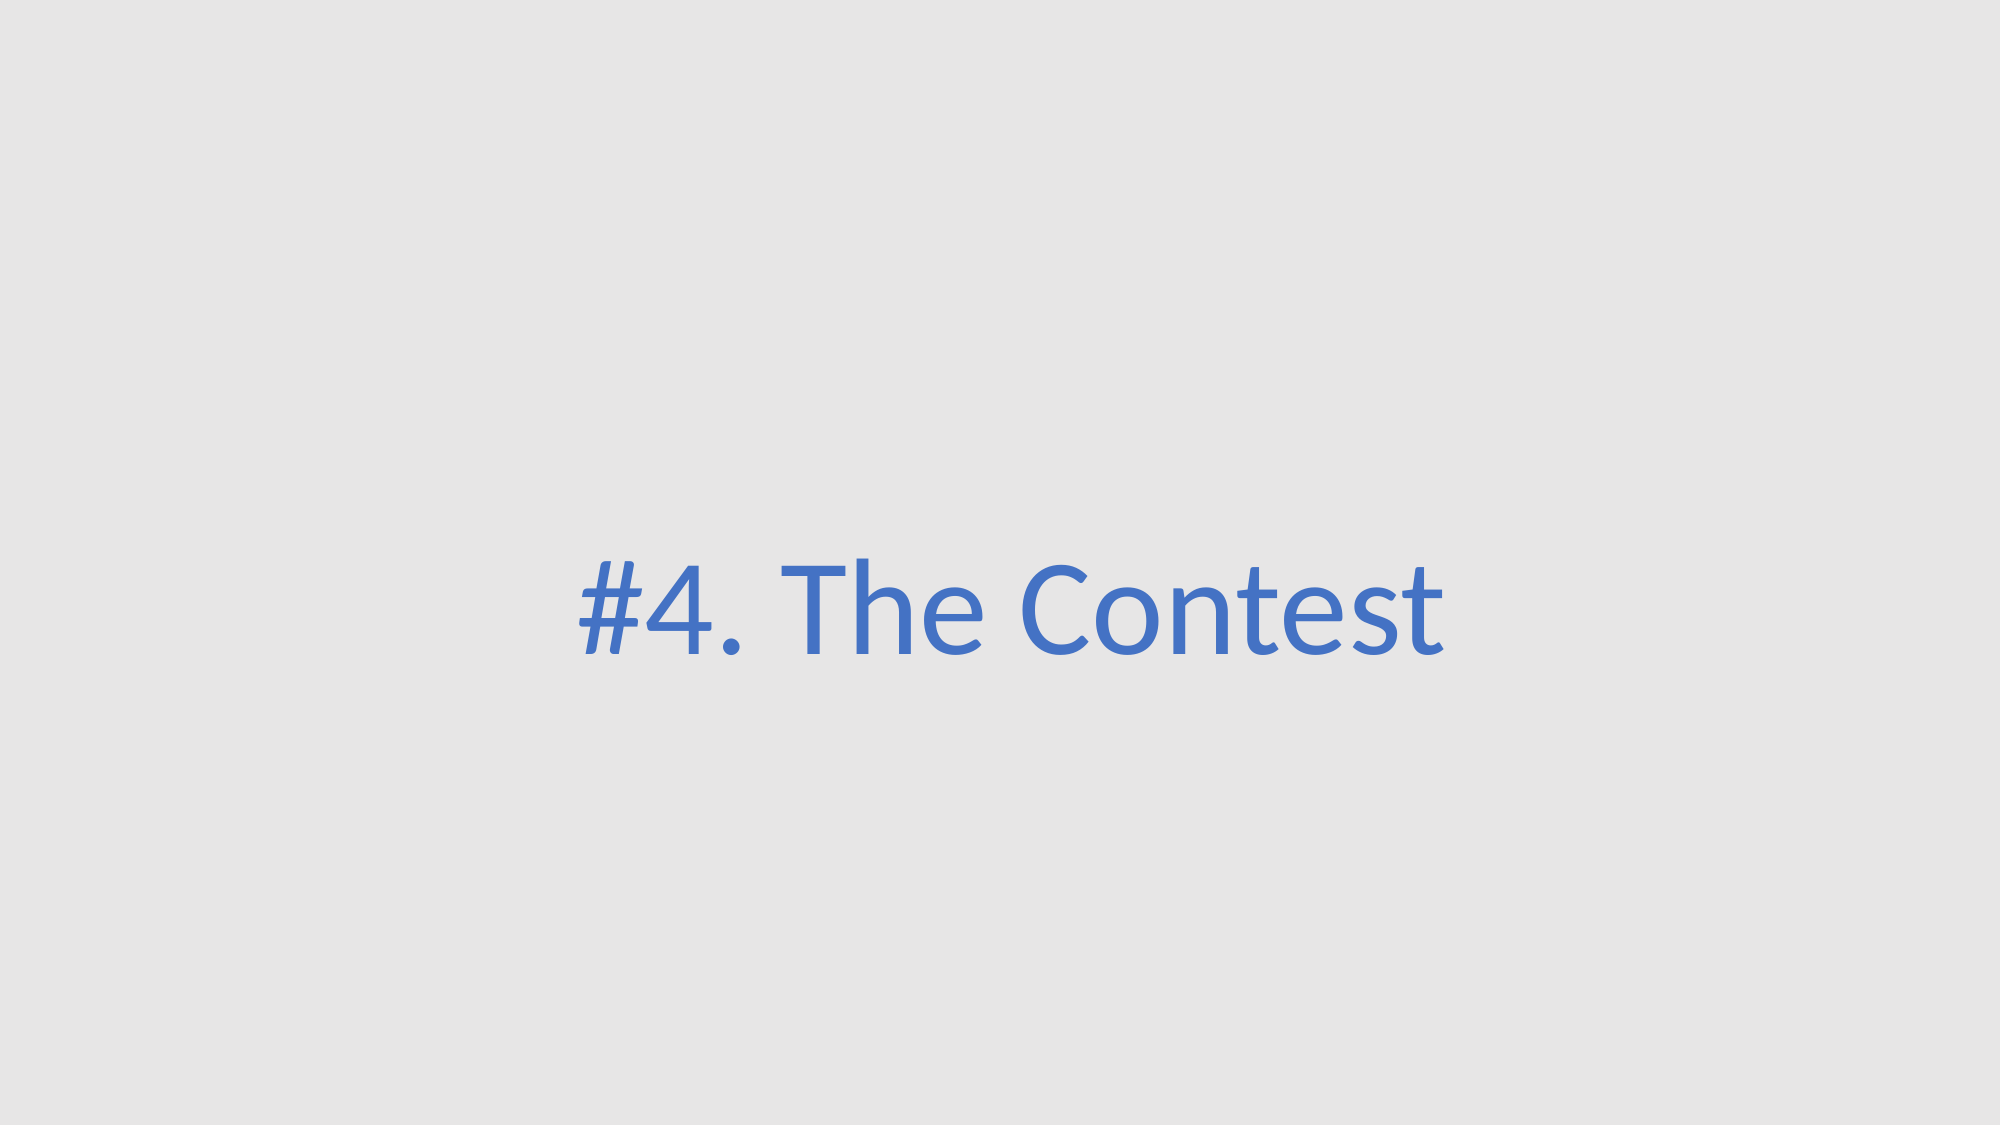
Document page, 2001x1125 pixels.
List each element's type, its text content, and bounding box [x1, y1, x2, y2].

text_box #4. The Contest [292, 509, 1731, 692]
